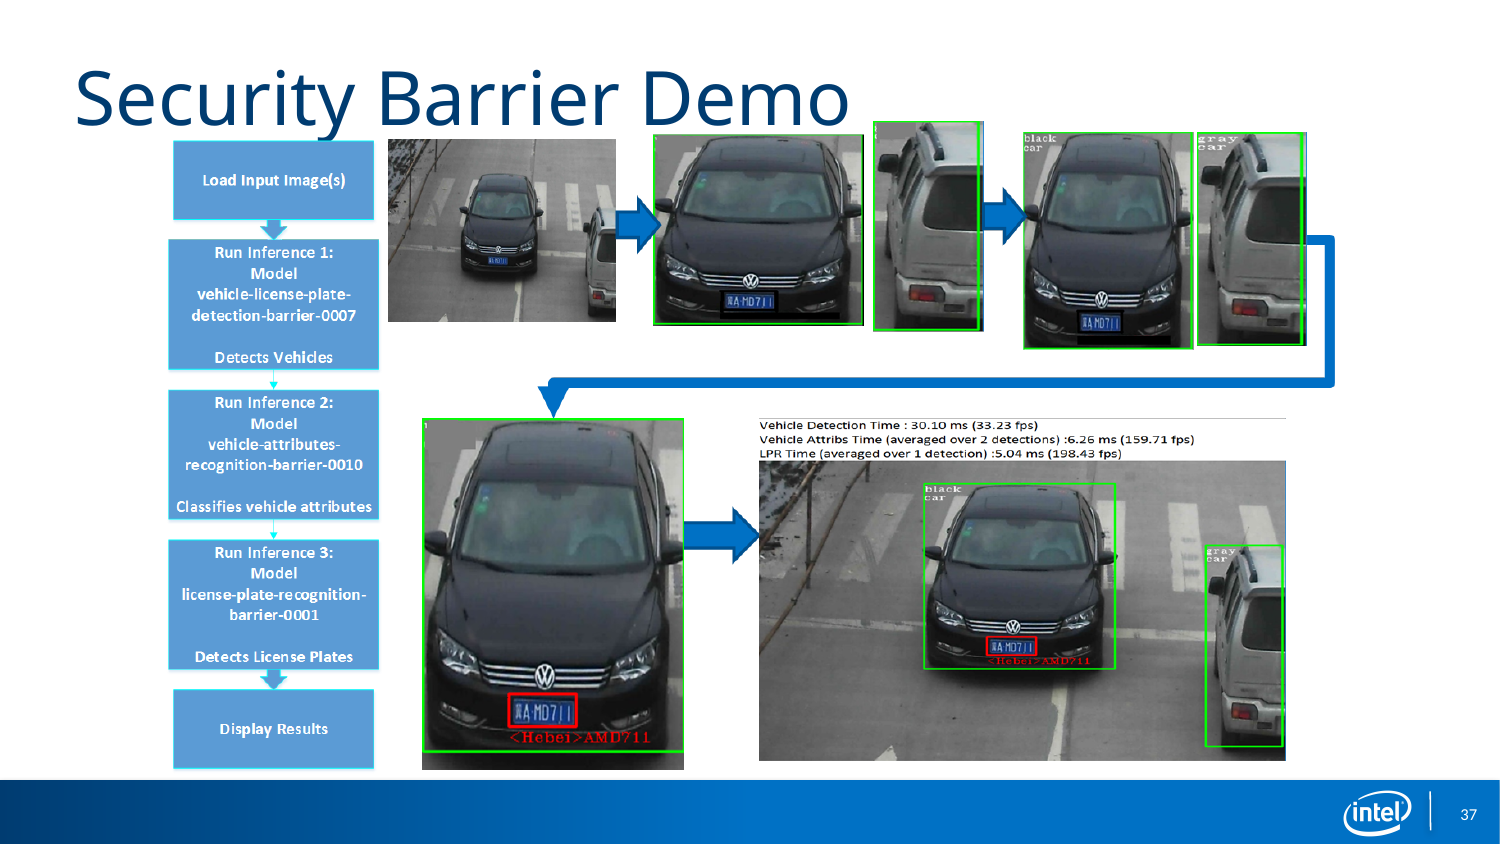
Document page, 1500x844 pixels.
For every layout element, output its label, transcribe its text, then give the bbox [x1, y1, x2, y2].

slide_number 37 [1127, 791, 1478, 837]
title Security Barrier Demo [74, 50, 1425, 194]
picture [164, 121, 1335, 776]
